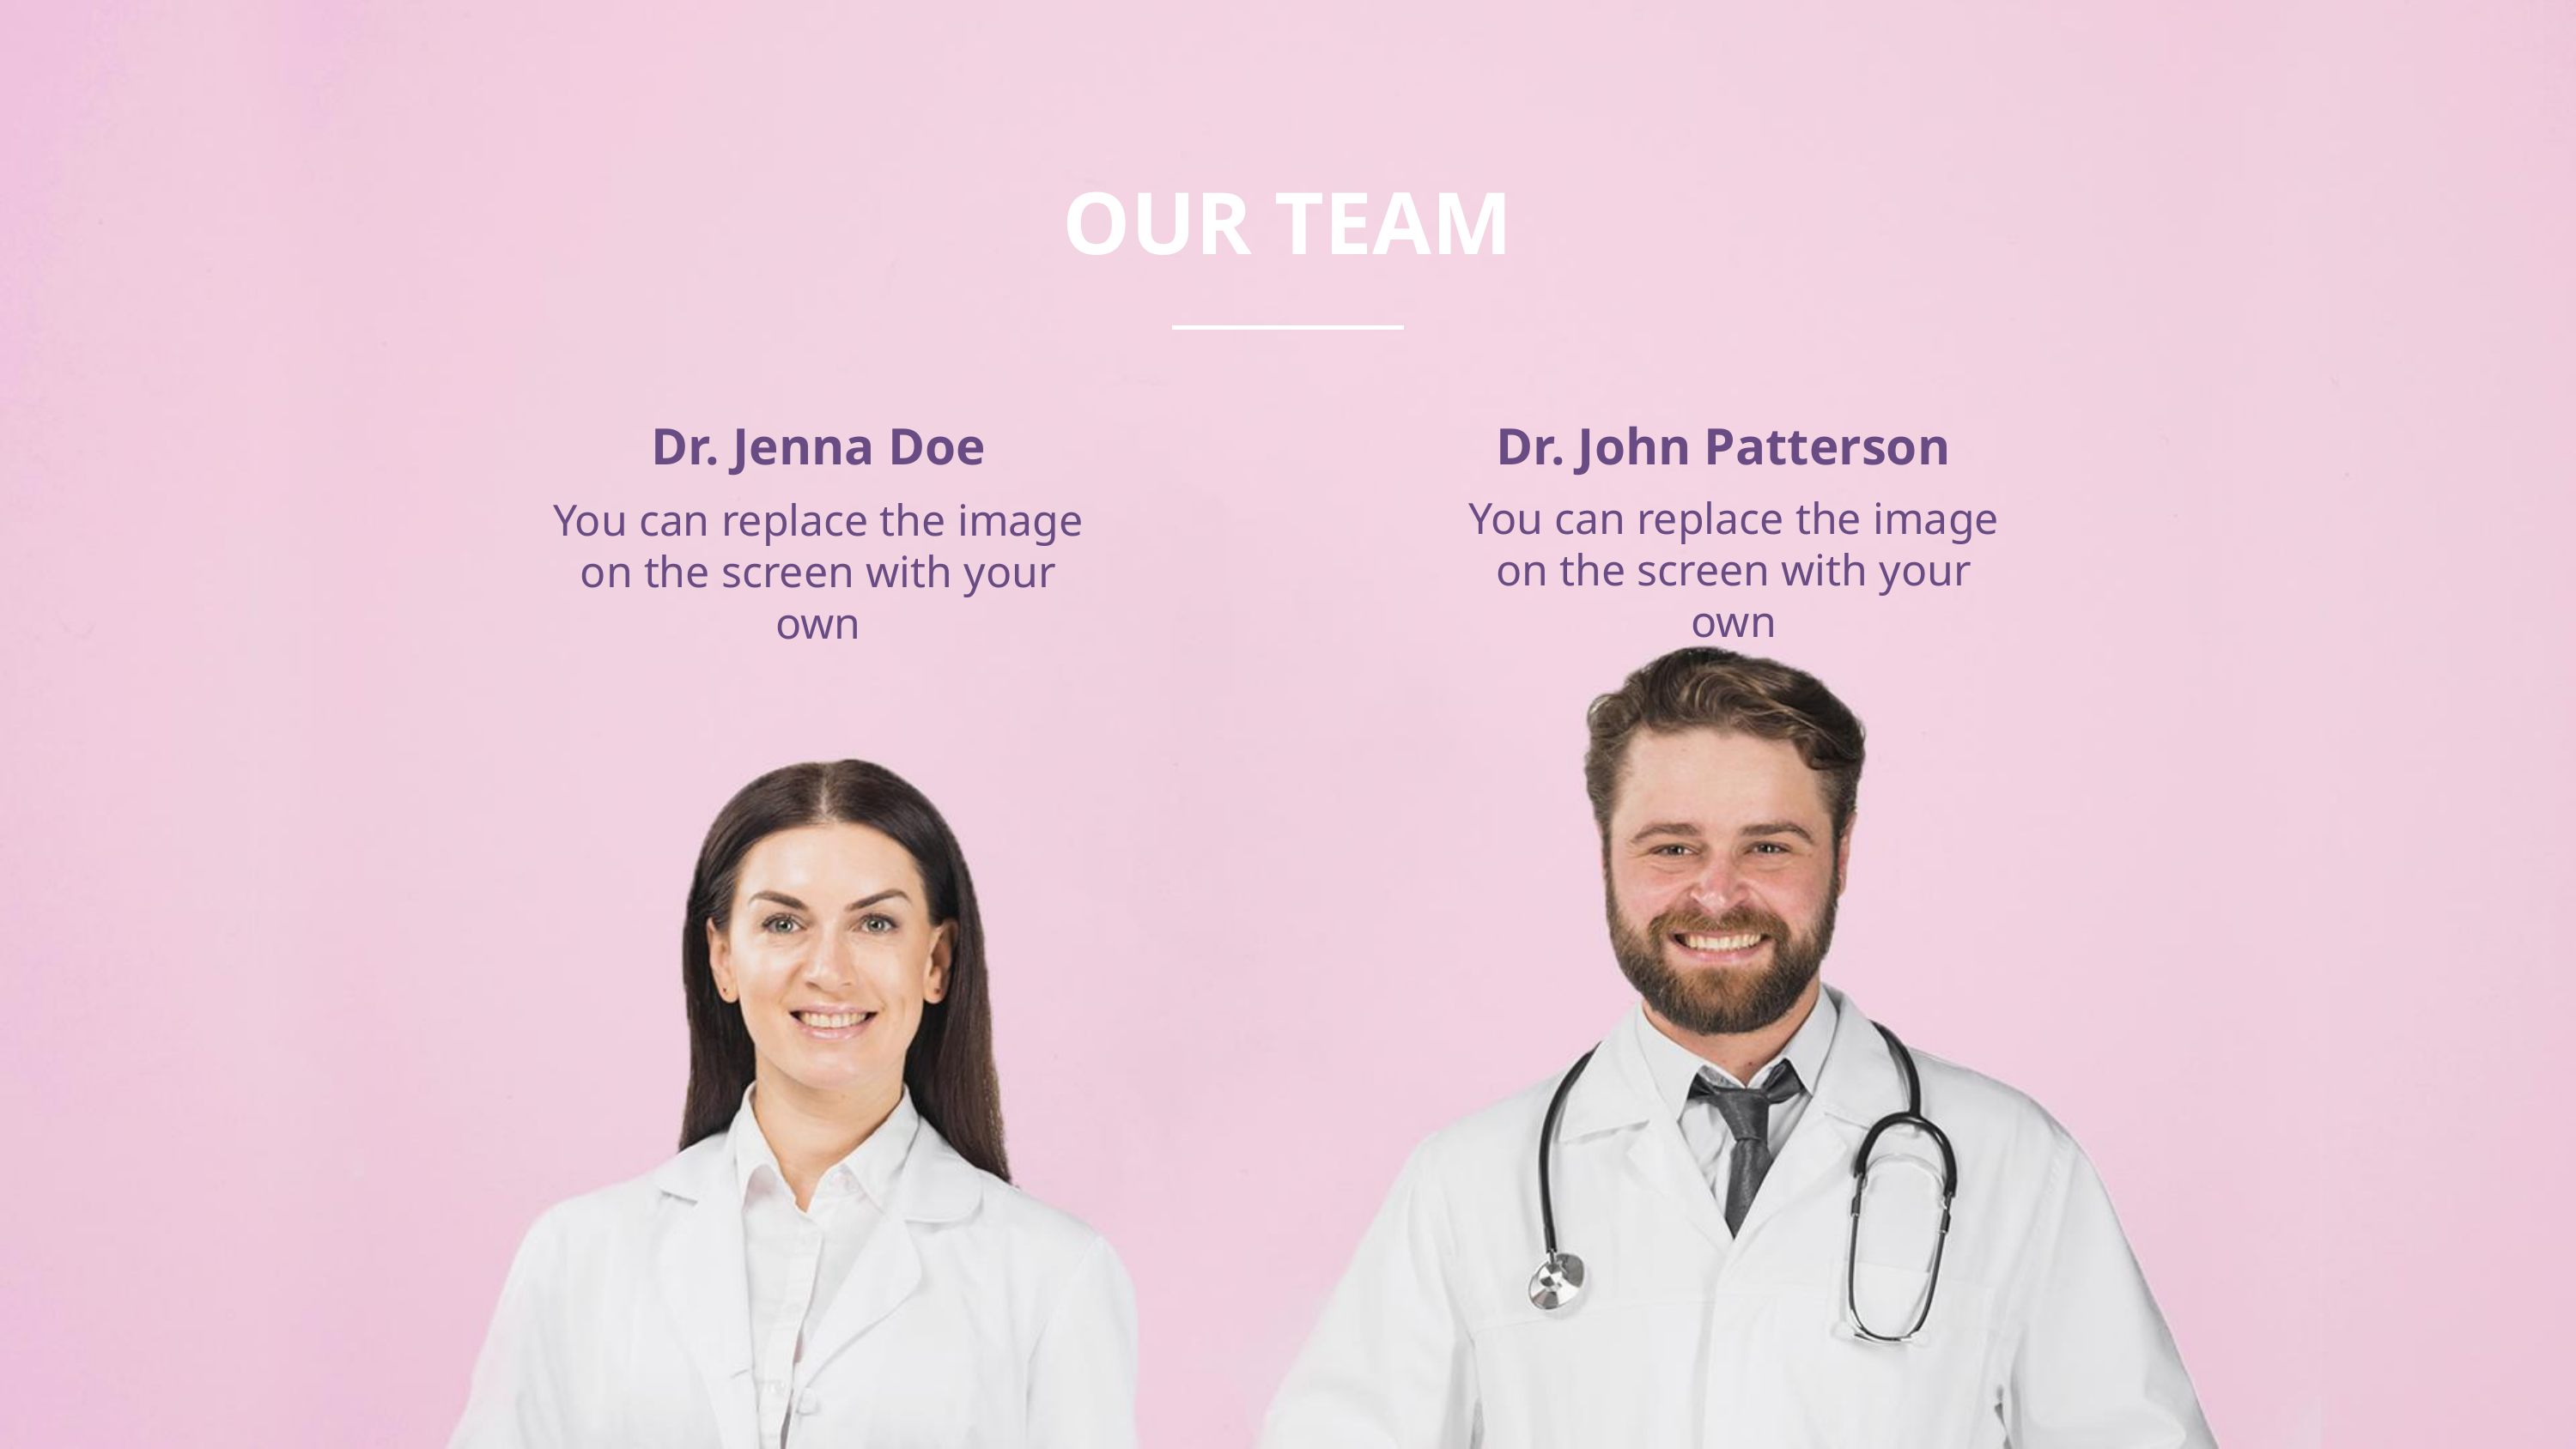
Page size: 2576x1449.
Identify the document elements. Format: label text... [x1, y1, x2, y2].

title OUR TEAM [327, 106, 2249, 298]
text_box Dr. John Patterson [1458, 379, 1989, 500]
text_box Dr. Jenna Doe [553, 379, 1084, 500]
picture [0, 0, 2576, 1449]
text_box You can replace the image on the screen with your own [1427, 465, 2041, 636]
text_box You can replace the image on the screen with your own [512, 467, 1126, 638]
